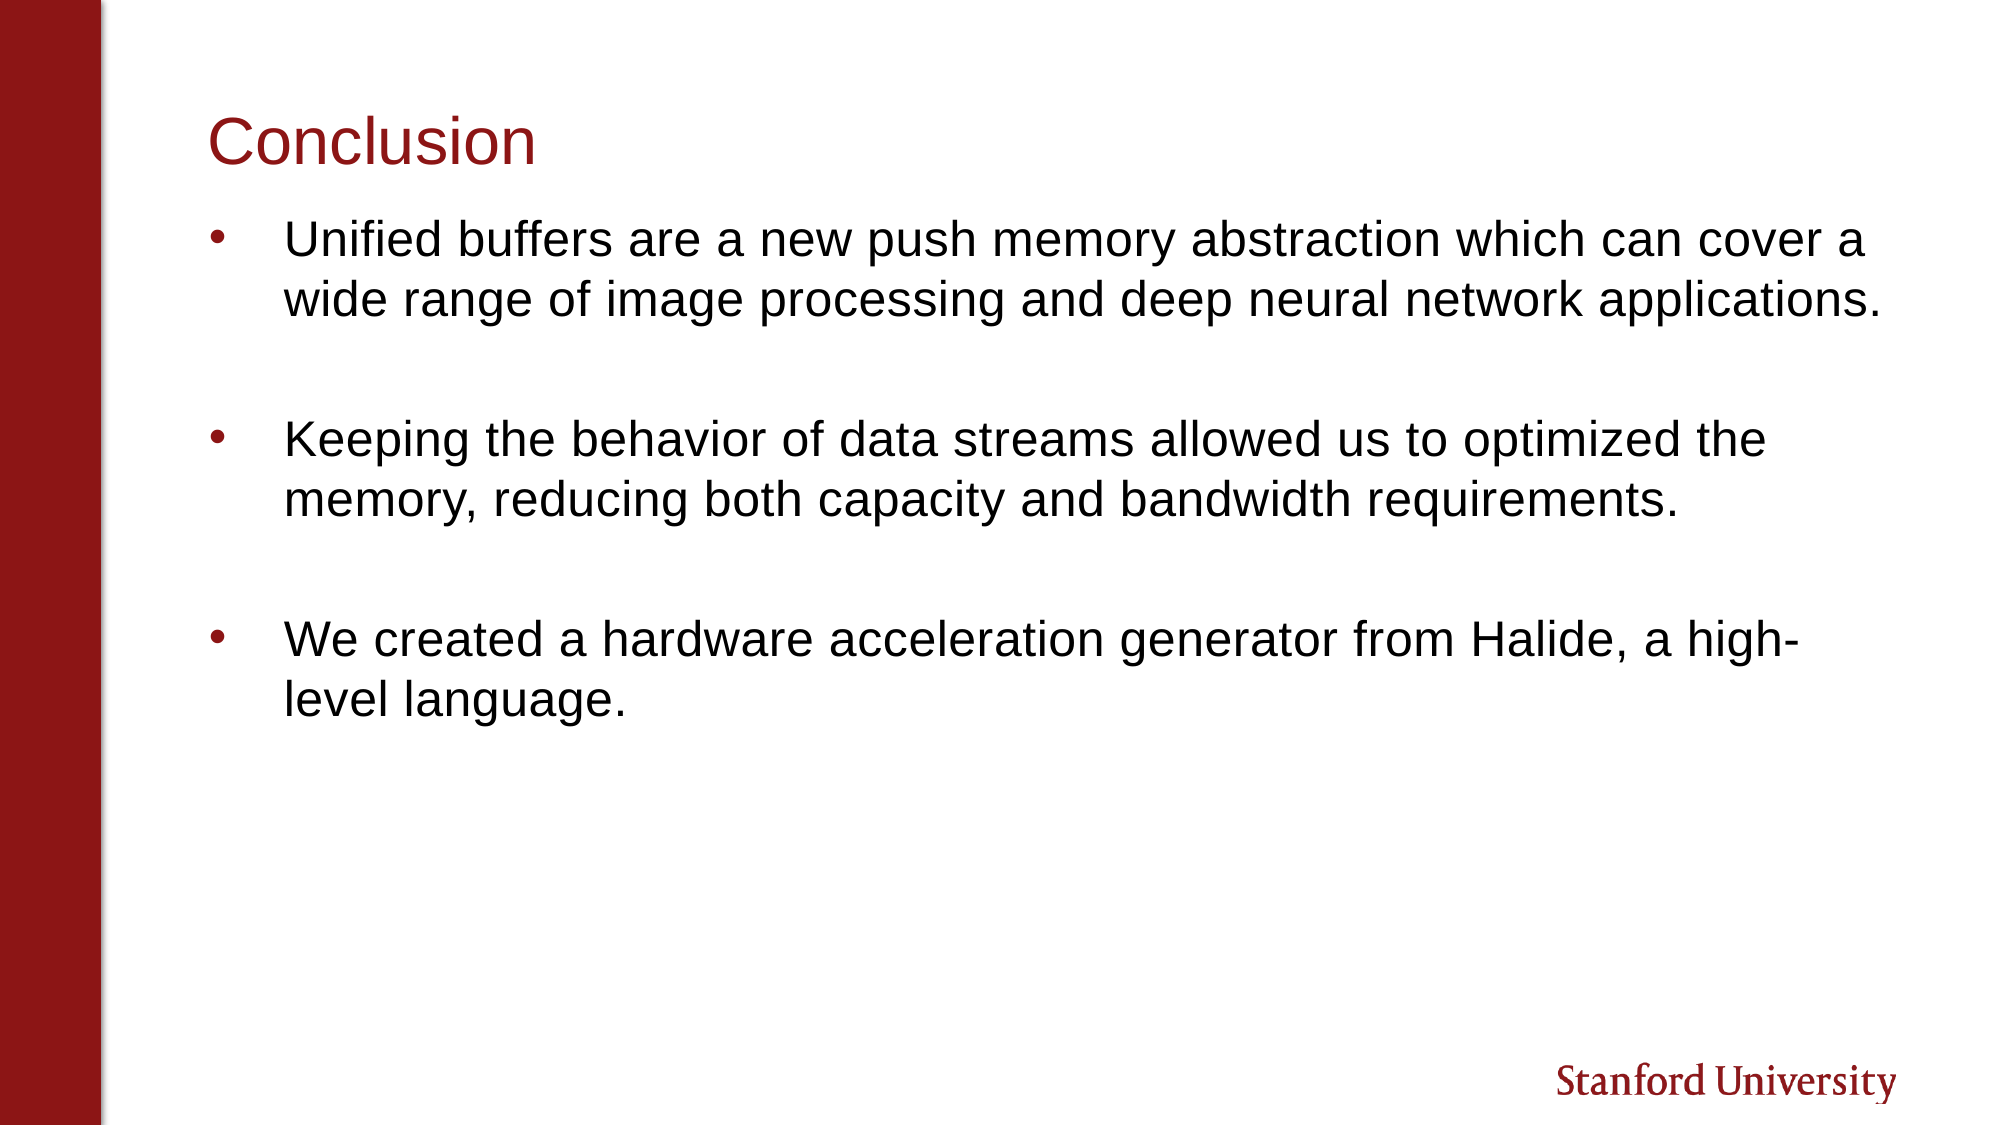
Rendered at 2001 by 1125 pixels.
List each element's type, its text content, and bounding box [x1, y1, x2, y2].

title Conclusion [207, 78, 1894, 186]
list Unified buffers are a new push memory abstraction which can cover a wide range of image processing and deep neural network applications. Keeping the behavior of data streams allowed us to optimized the memory, reducing both capacity and bandwidth requirements. We created a hardware acceleration generator from Halide, a high-level language. [209, 198, 1894, 1021]
